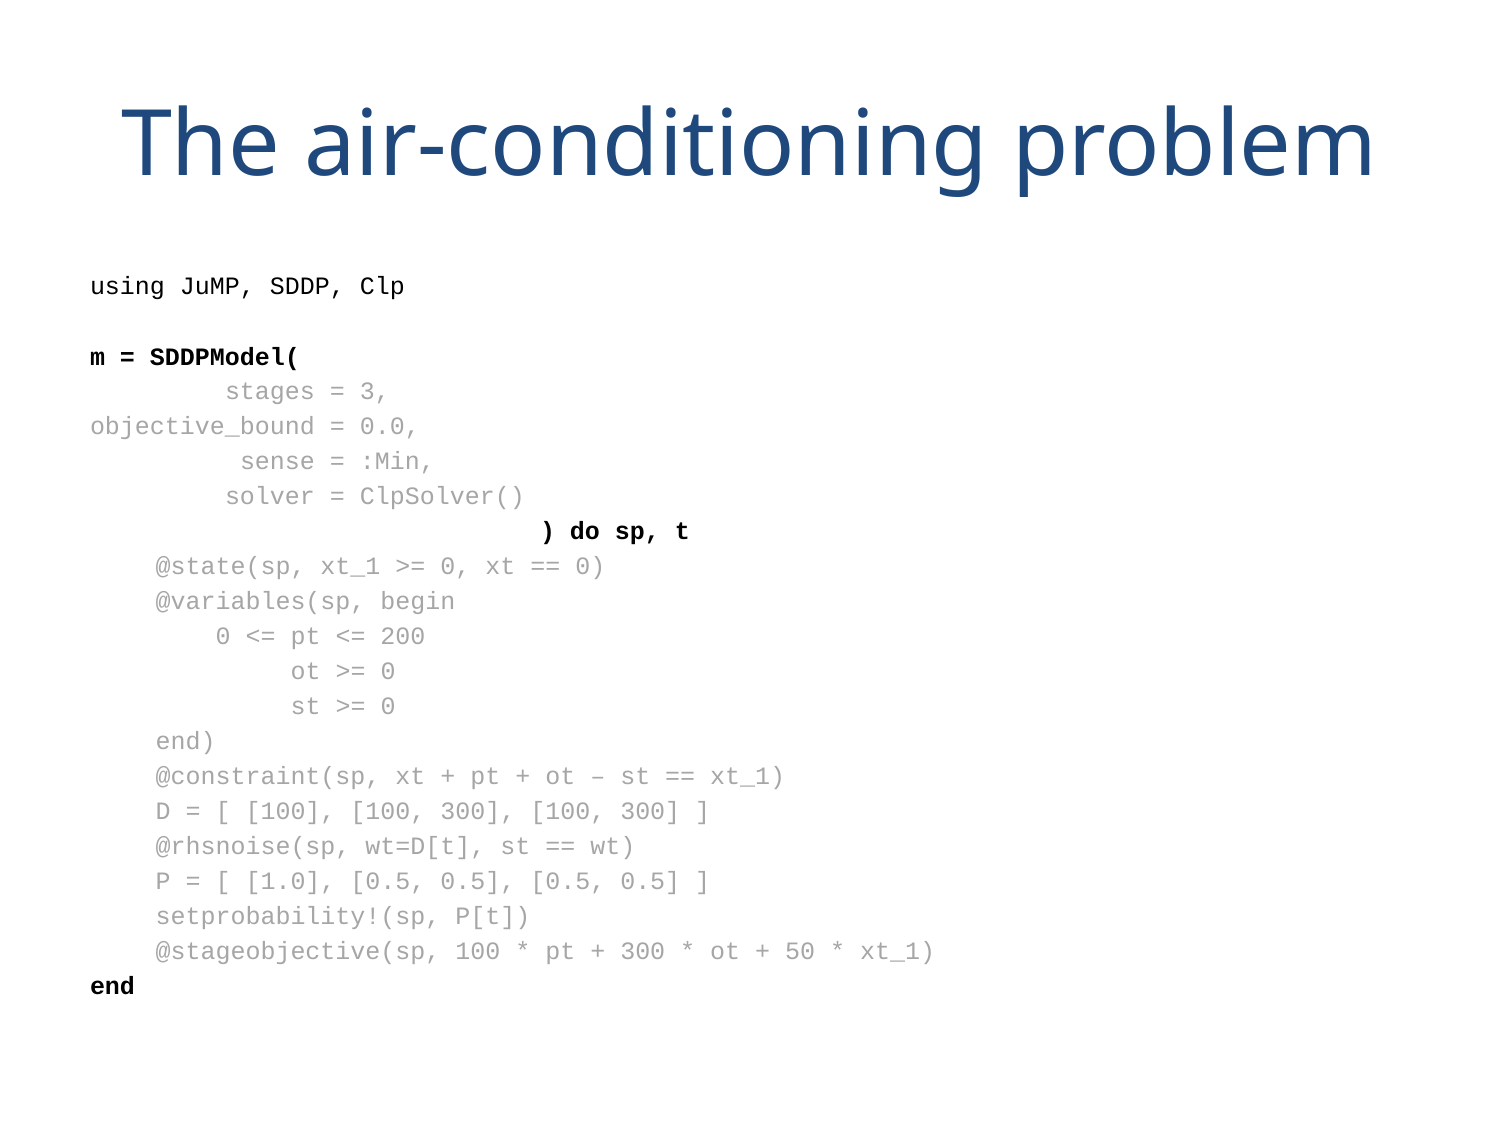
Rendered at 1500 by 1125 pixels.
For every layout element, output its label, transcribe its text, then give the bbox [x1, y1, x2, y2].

list using JuMP, SDDP, Clp m = SDDPModel( stages = 3, objective_bound = 0.0, sense = :Min, solver = ClpSolver() ) do sp, t @state(sp, xt_1 >= 0, xt == 0) @variables(sp, begin 0 <= pt <= 200 ot >= 0 st >= 0 end) @constraint(sp, xt + pt + ot – st == xt_1) D = [ [100], [100, 300], [100, 300] ] @rhsnoise(sp, wt=D[t], st == wt) P = [ [1.0], [0.5, 0.5], [0.5, 0.5] ] setprobability!(sp, P[t]) @stageobjective(sp, 100 * pt + 300 * ot + 50 * xt_1) end [75, 262, 1425, 1083]
title The air-conditioning problem [75, 45, 1425, 233]
